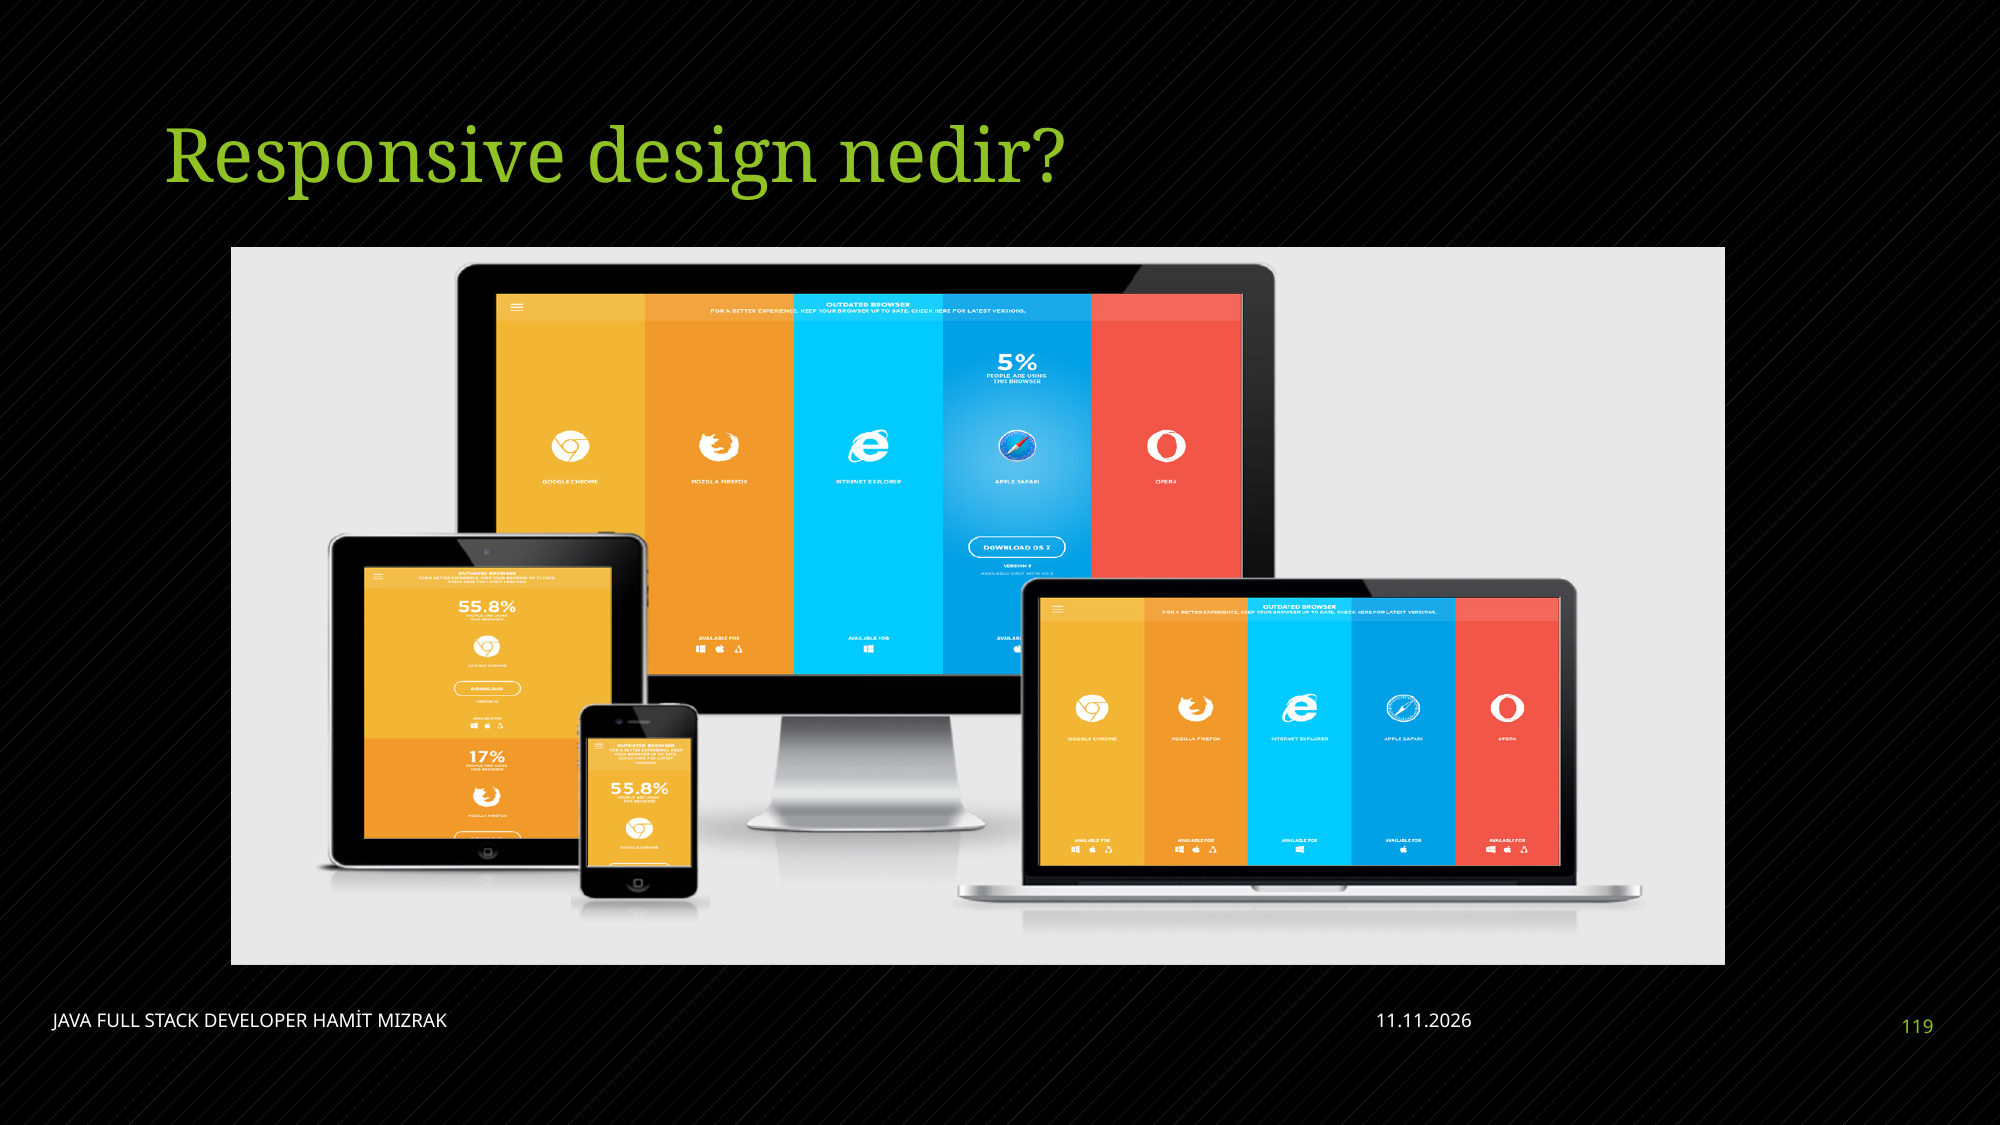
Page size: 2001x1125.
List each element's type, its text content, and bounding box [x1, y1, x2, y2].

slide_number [1181, 991, 1487, 1051]
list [231, 246, 1725, 966]
slide_number 119 [1836, 997, 1949, 1058]
footer JAVA FULL STACK DEVELOPER HAMİT MIZRAK [37, 991, 1145, 1051]
title Responsive design nedir? [149, 99, 1849, 209]
